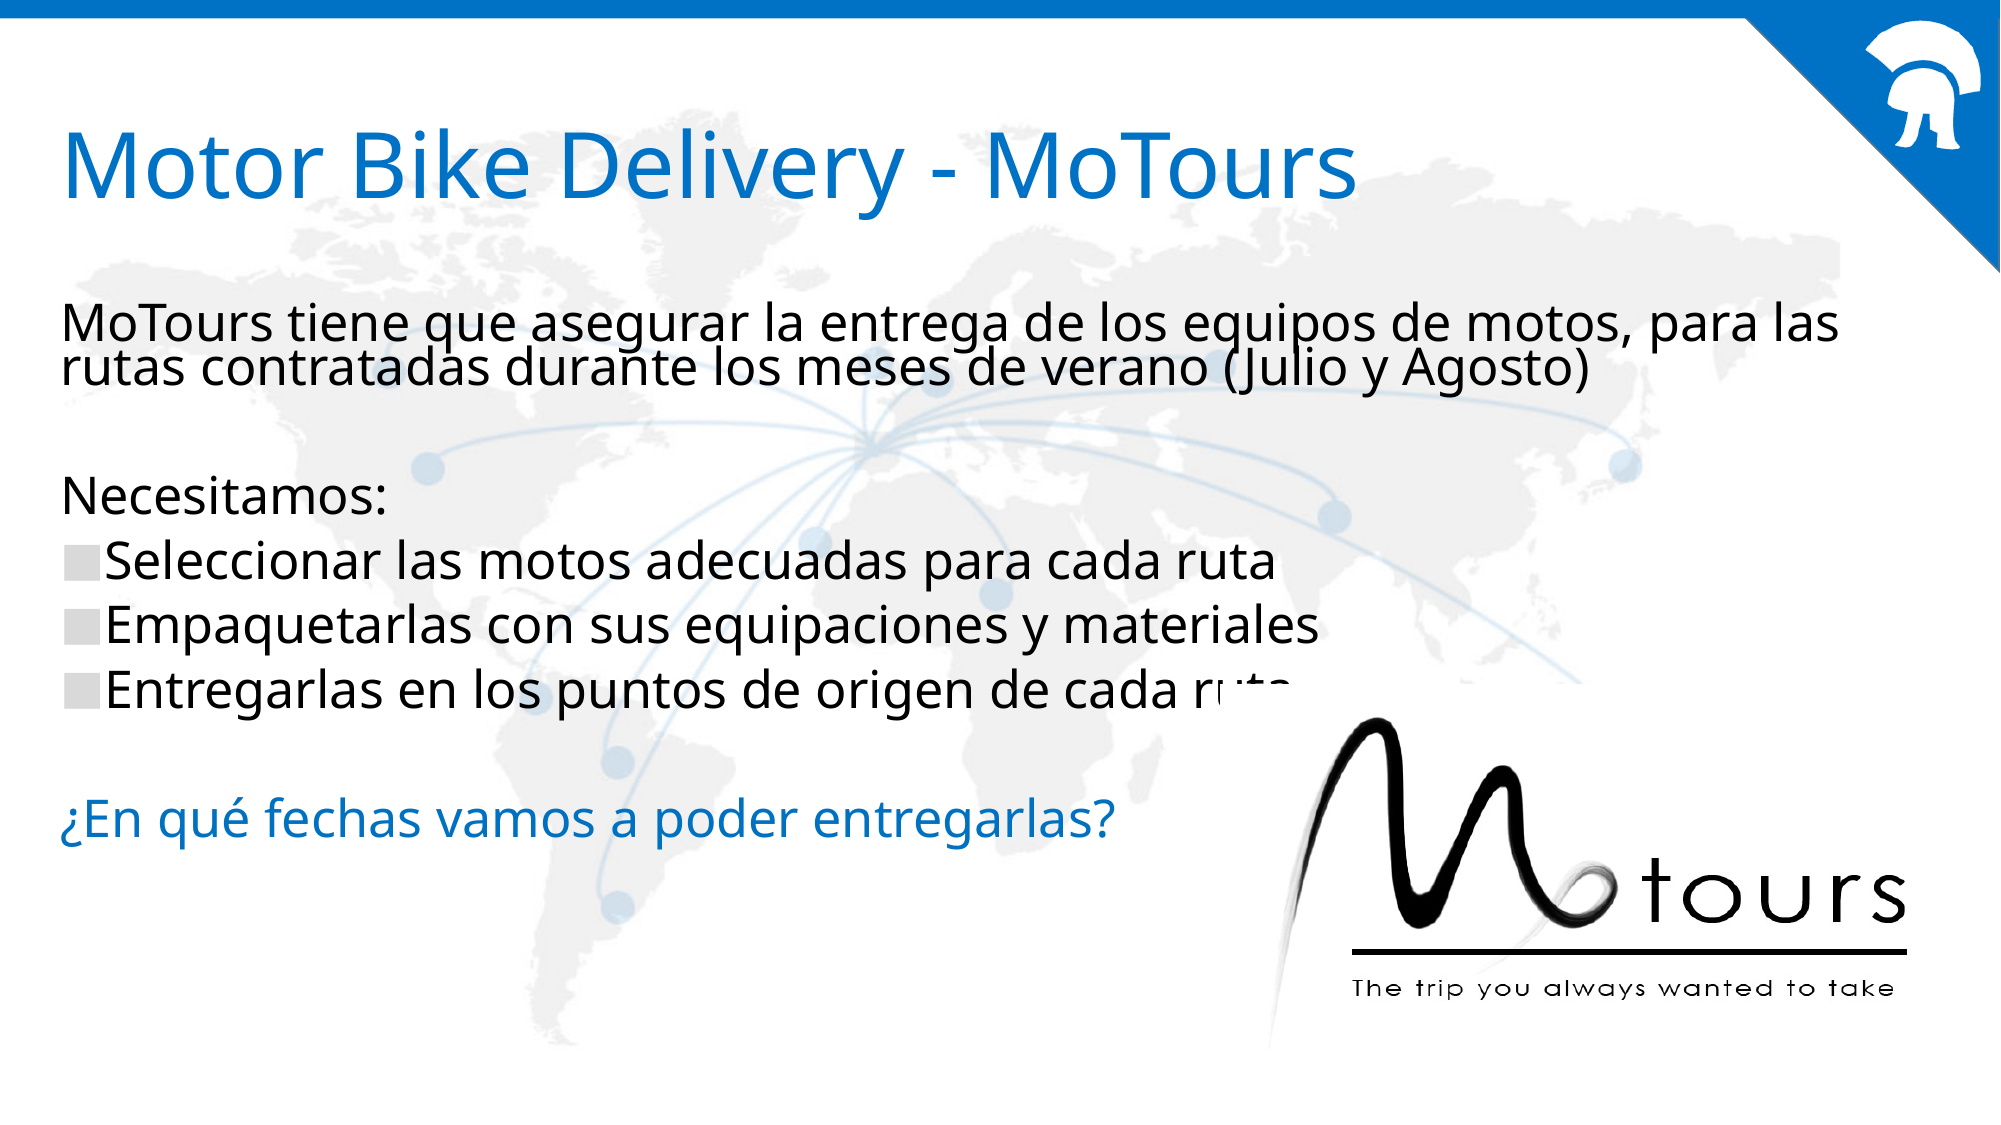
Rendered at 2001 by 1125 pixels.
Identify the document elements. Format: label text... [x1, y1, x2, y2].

title Motor Bike Delivery - MoTours [45, 59, 1863, 278]
picture [0, 0, 2001, 1125]
list MoTours tiene que asegurar la entrega de los equipos de motos, para las rutas contratadas durante los meses de verano (Julio y Agosto) Necesitamos: Seleccionar las motos adecuadas para cada ruta Empaquetarlas con sus equipaciones y materiales Entregarlas en los puntos de origen de cada ruta ¿En qué fechas vamos a poder entregarlas? [45, 299, 1863, 1014]
